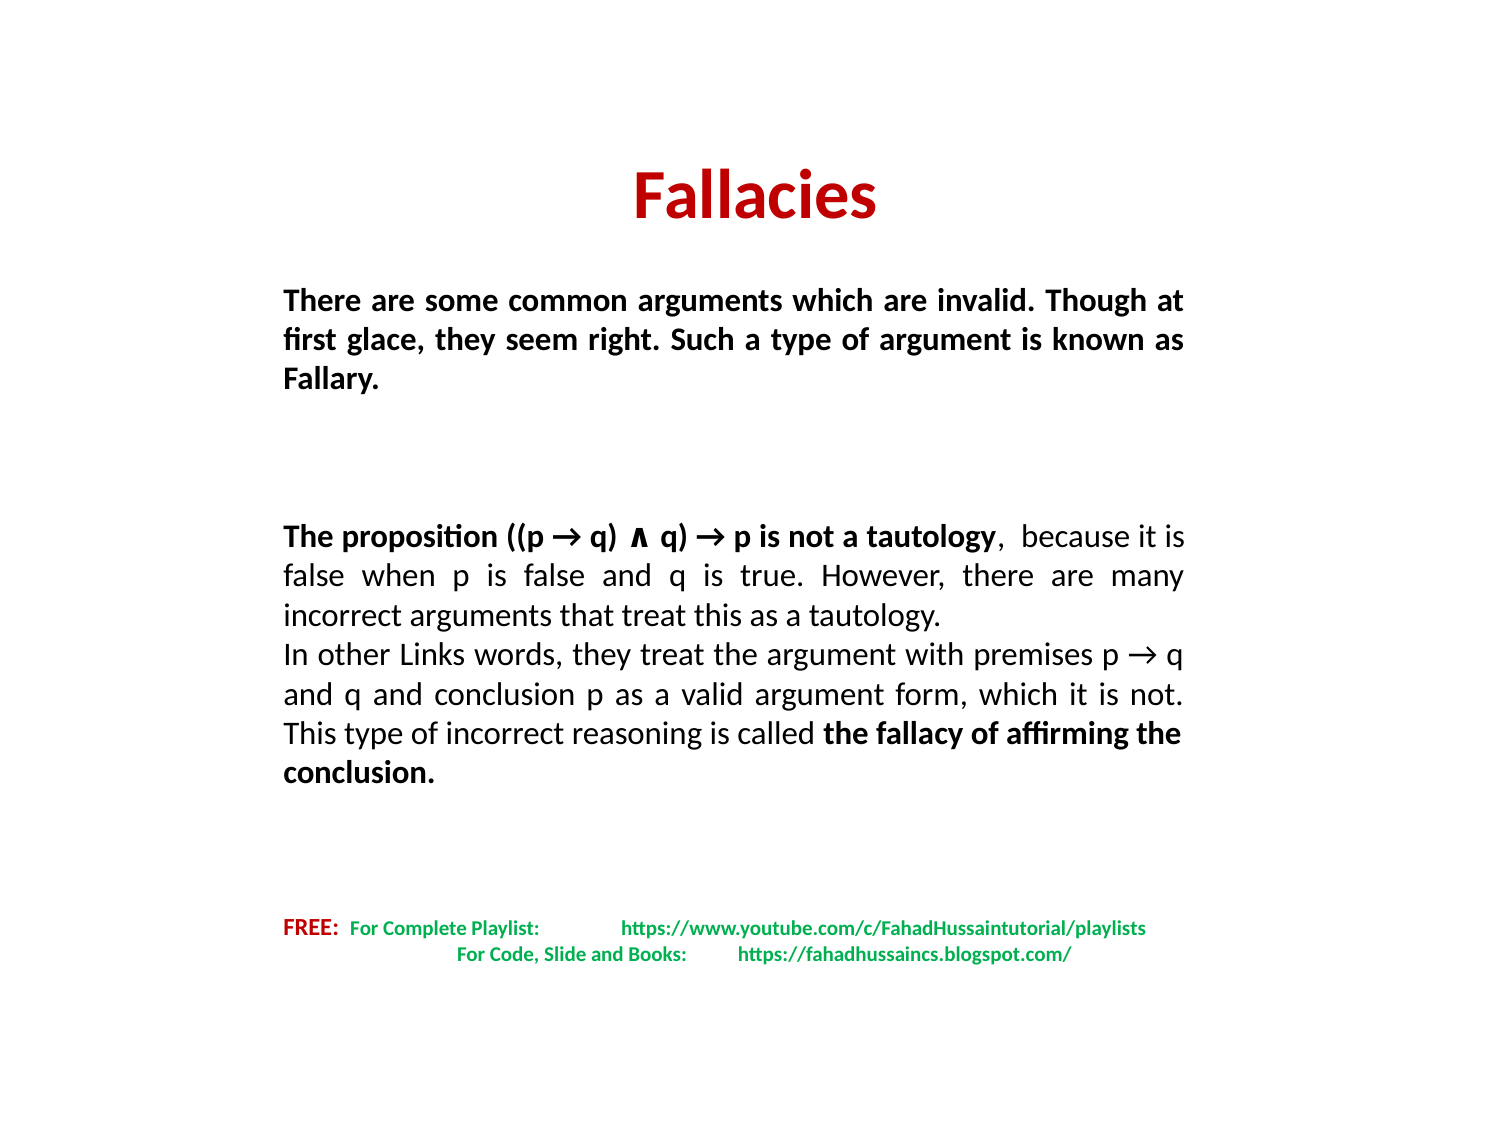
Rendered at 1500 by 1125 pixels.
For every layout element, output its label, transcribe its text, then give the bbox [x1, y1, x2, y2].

text_box FREE: For Complete Playlist: https://www.youtube.com/c/FahadHussaintutorial/playlists For Code, Slide and Books: https://fahadhussaincs.blogspot.com/ [268, 903, 1285, 974]
text_box Fallacies [619, 140, 990, 240]
text_box There are some common arguments which are invalid. Though at first glace, they seem right. Such a type of argument is known as Fallary. The proposition ((p → q) ∧ q) → p is not a tautology, because it is false when p is false and q is true. However, there are many incorrect arguments that treat this as a tautology. In other Links words, they treat the argument with premises p → q and q and conclusion p as a valid argument form, which it is not. This type of incorrect reasoning is called the fallacy of affirming the conclusion. [268, 270, 1200, 798]
